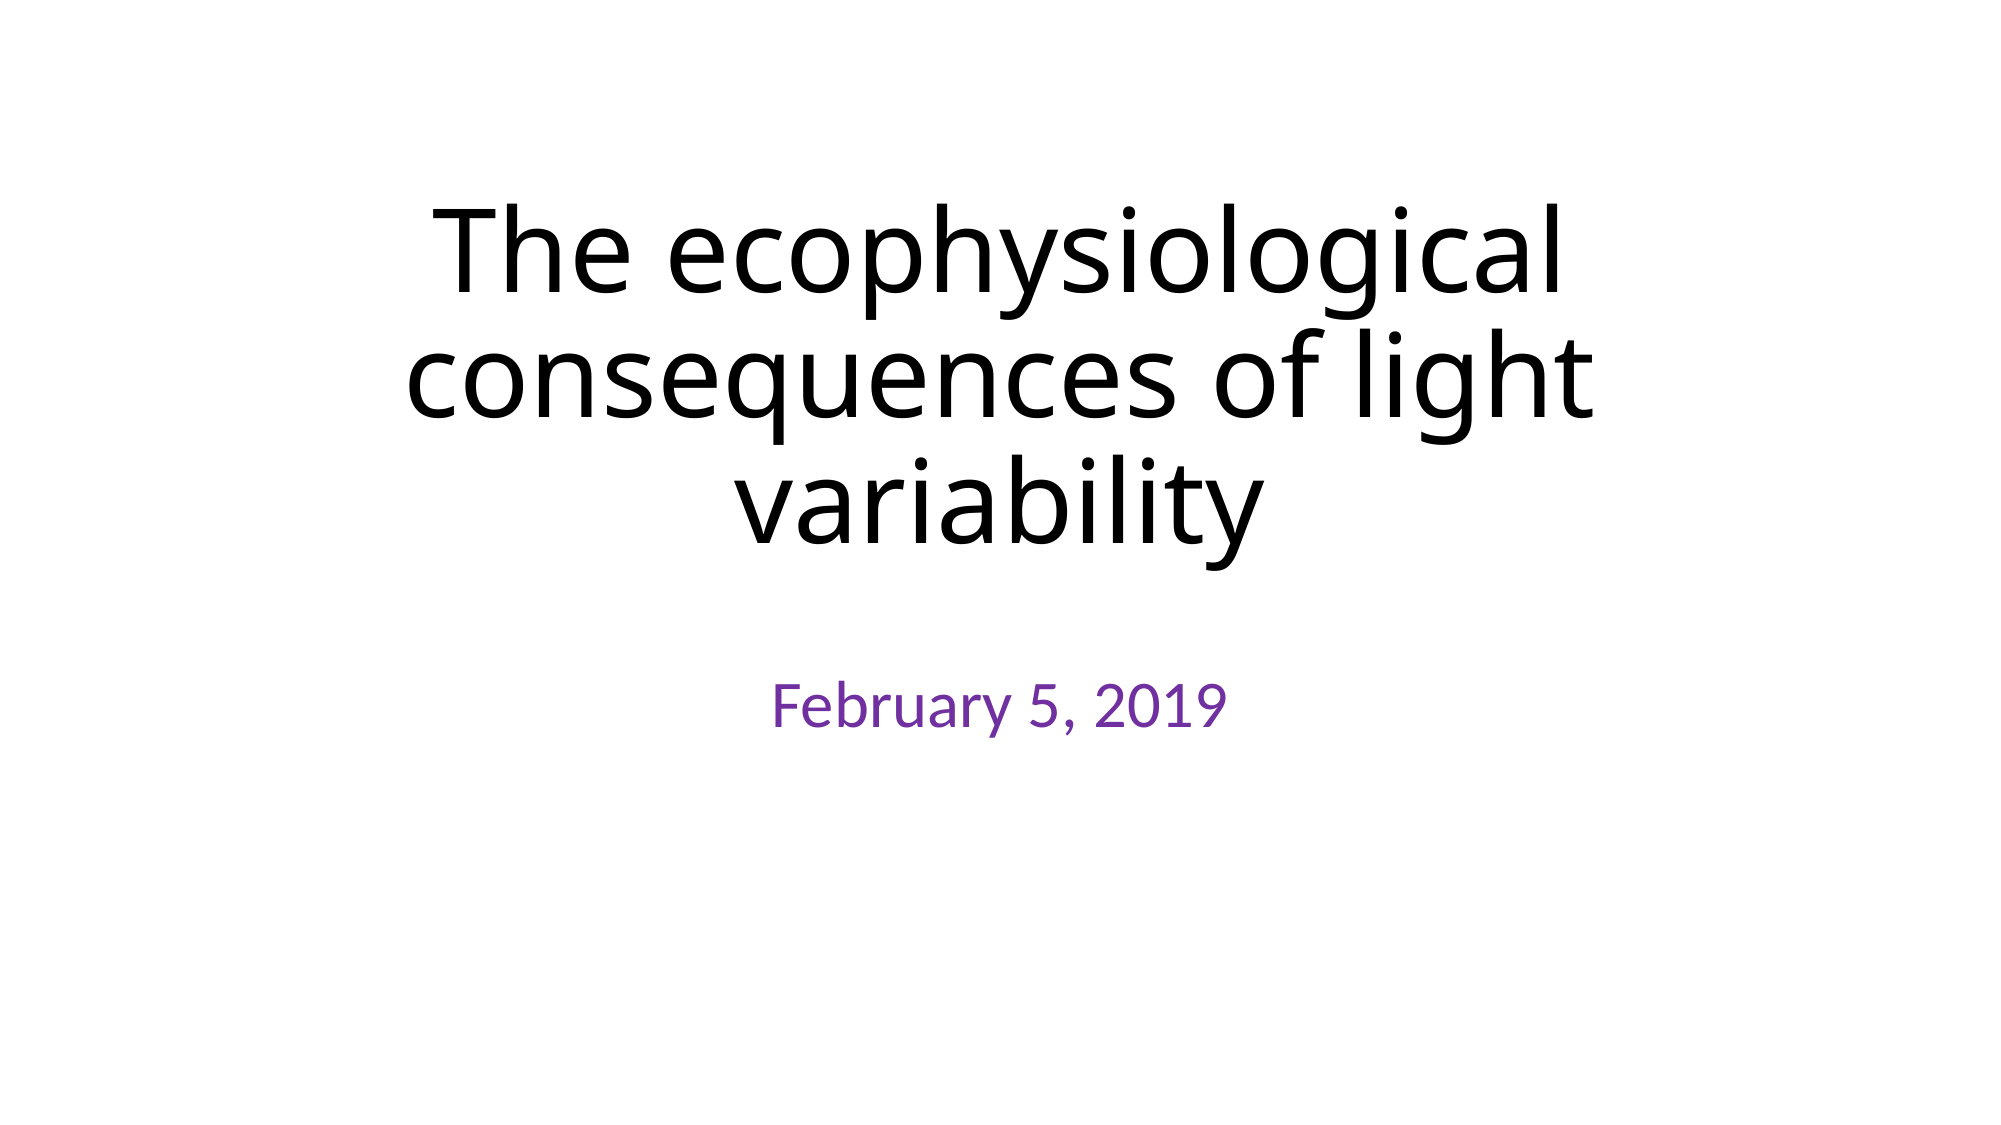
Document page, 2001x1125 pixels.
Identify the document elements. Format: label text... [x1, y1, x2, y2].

subtitle February 5, 2019 [249, 662, 1750, 863]
title The ecophysiological consequences of light variability [249, 184, 1750, 576]
